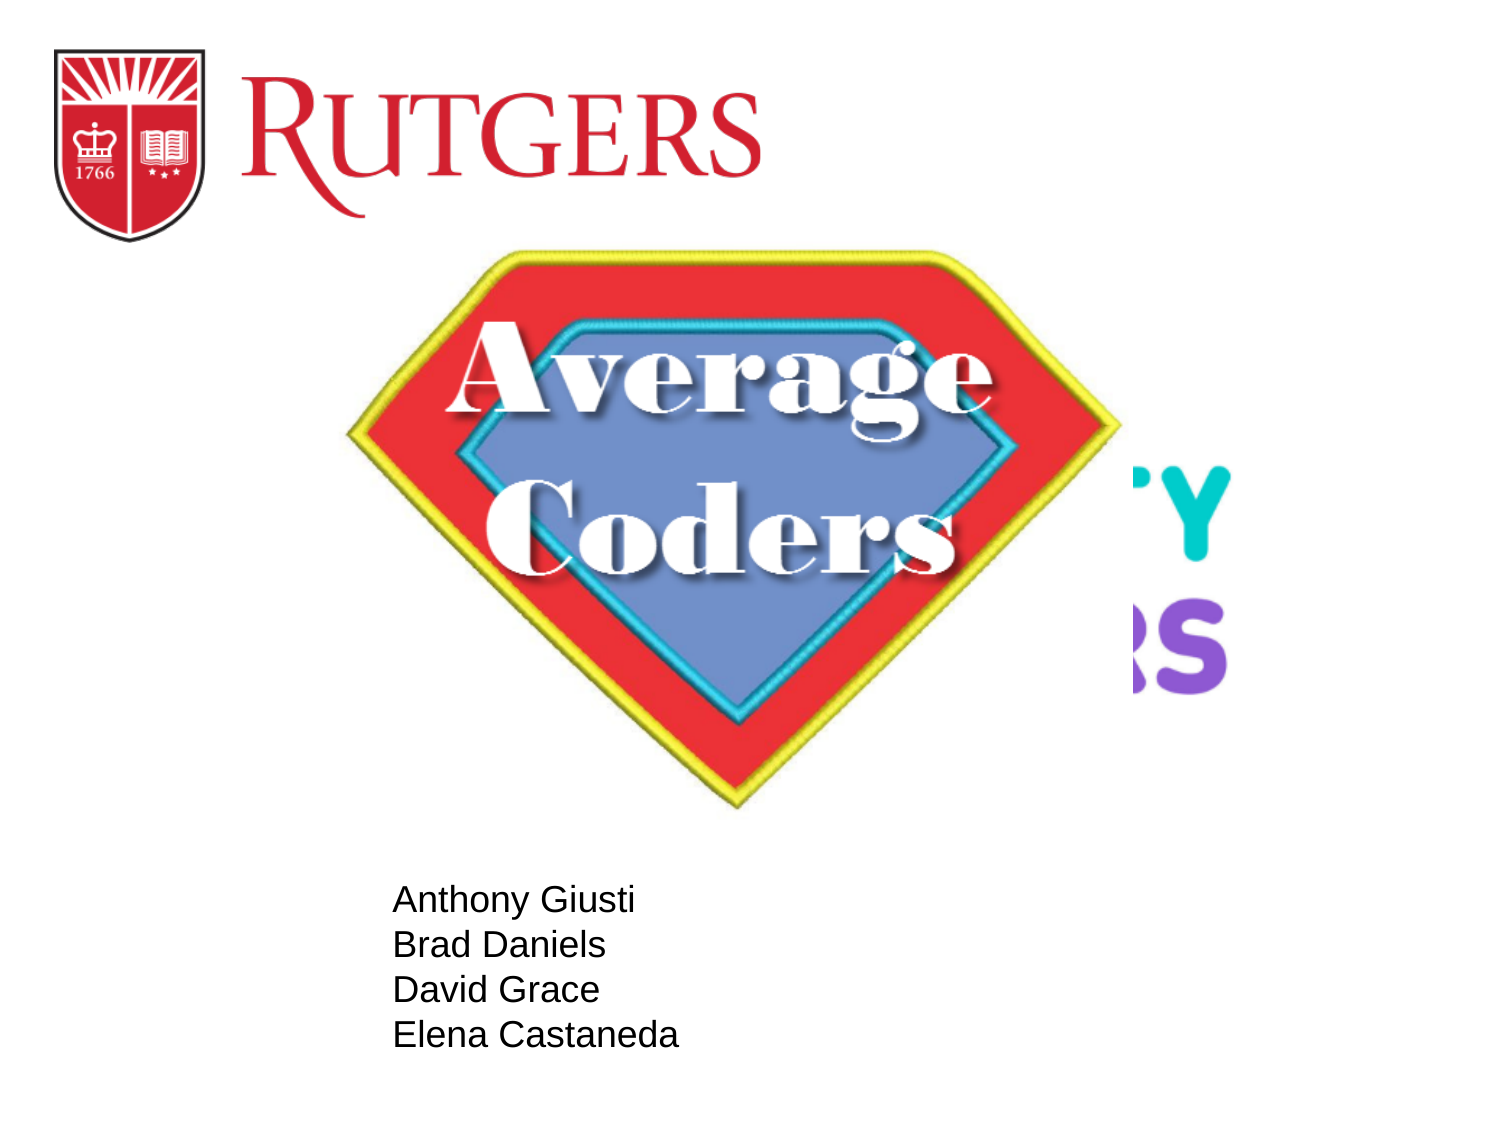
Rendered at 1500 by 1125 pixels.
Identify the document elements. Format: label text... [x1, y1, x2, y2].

picture [280, 207, 1274, 821]
title Anthony Giusti Brad Daniels David Grace Elena Castaneda [377, 867, 1273, 1062]
